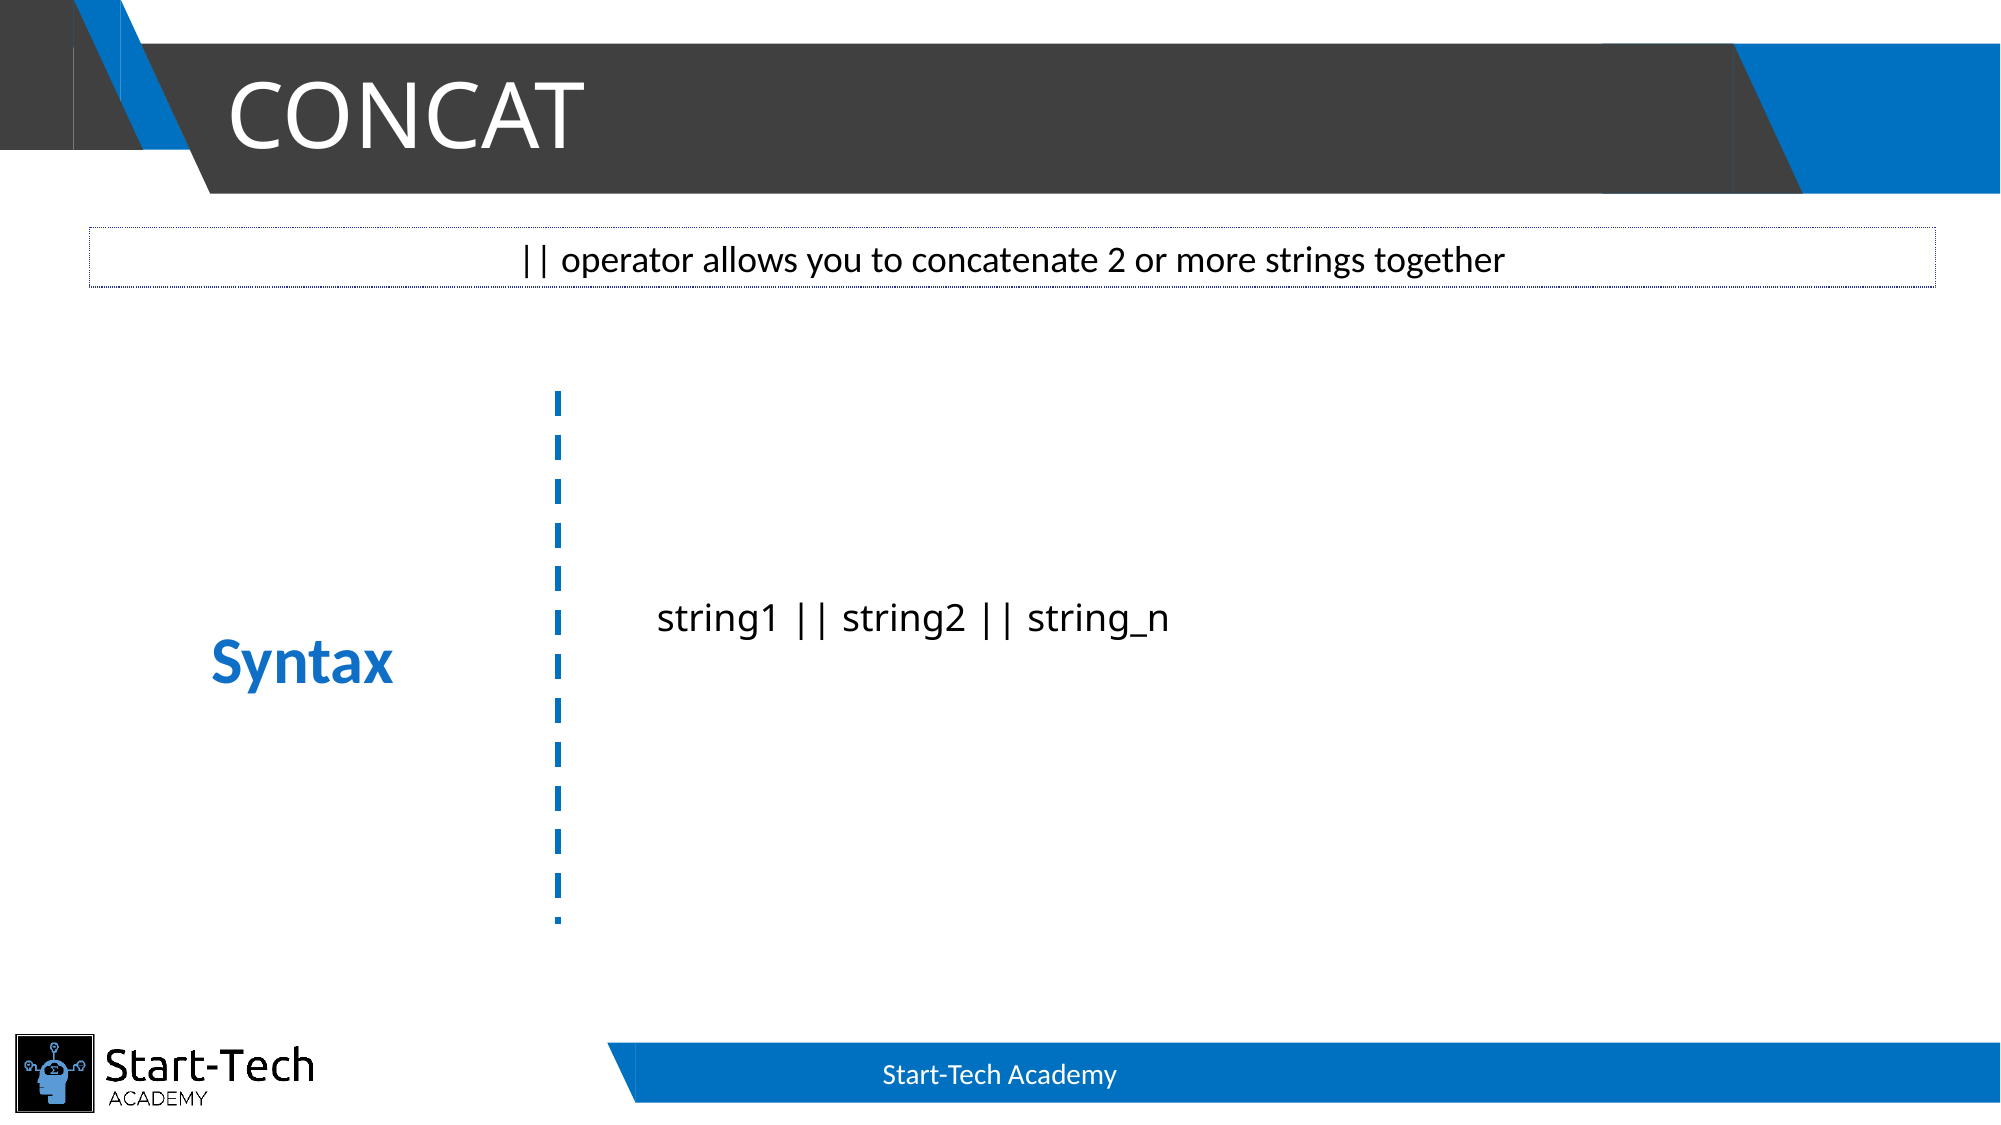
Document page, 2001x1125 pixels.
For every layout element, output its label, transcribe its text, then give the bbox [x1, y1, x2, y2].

picture [5, 1023, 333, 1123]
text_box || operator allows you to concatenate 2 or more strings together [89, 227, 1936, 288]
title CONCAT [211, 9, 1734, 227]
footer Start-Tech Academy [662, 1042, 1338, 1103]
text_box Syntax [47, 609, 557, 705]
text_box string1 || string2 || string_n [642, 586, 1881, 647]
